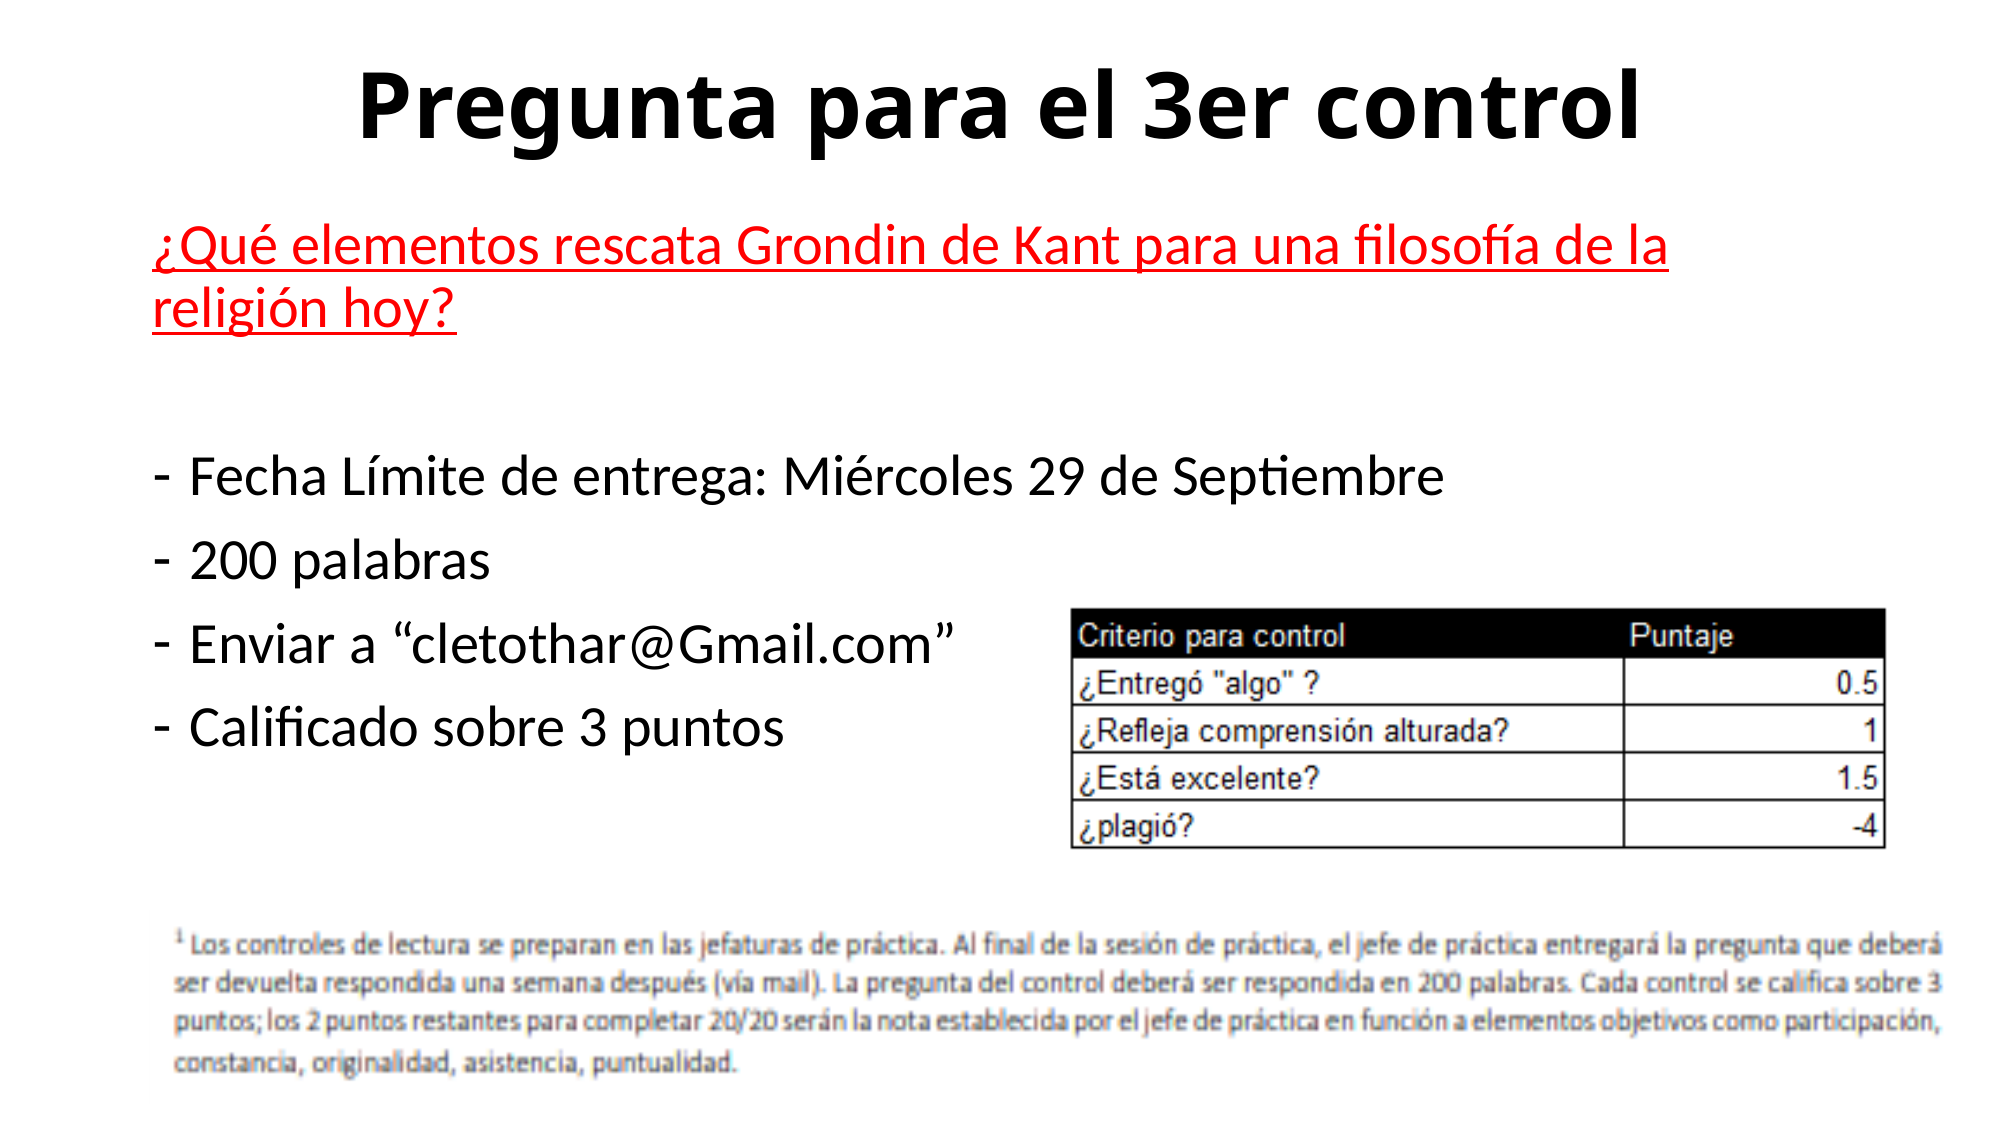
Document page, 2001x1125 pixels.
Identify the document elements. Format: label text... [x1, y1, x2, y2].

picture [1061, 590, 1903, 866]
title Pregunta para el 3er control [137, 0, 1863, 207]
picture [148, 910, 1985, 1104]
list ¿Qué elementos rescata Grondin de Kant para una filosofía de la religión hoy? Fecha Límite de entrega: Miércoles 29 de Septiembre 200 palabras Enviar a “cletothar@Gmail.com” Calificado sobre 3 puntos [137, 207, 1863, 921]
